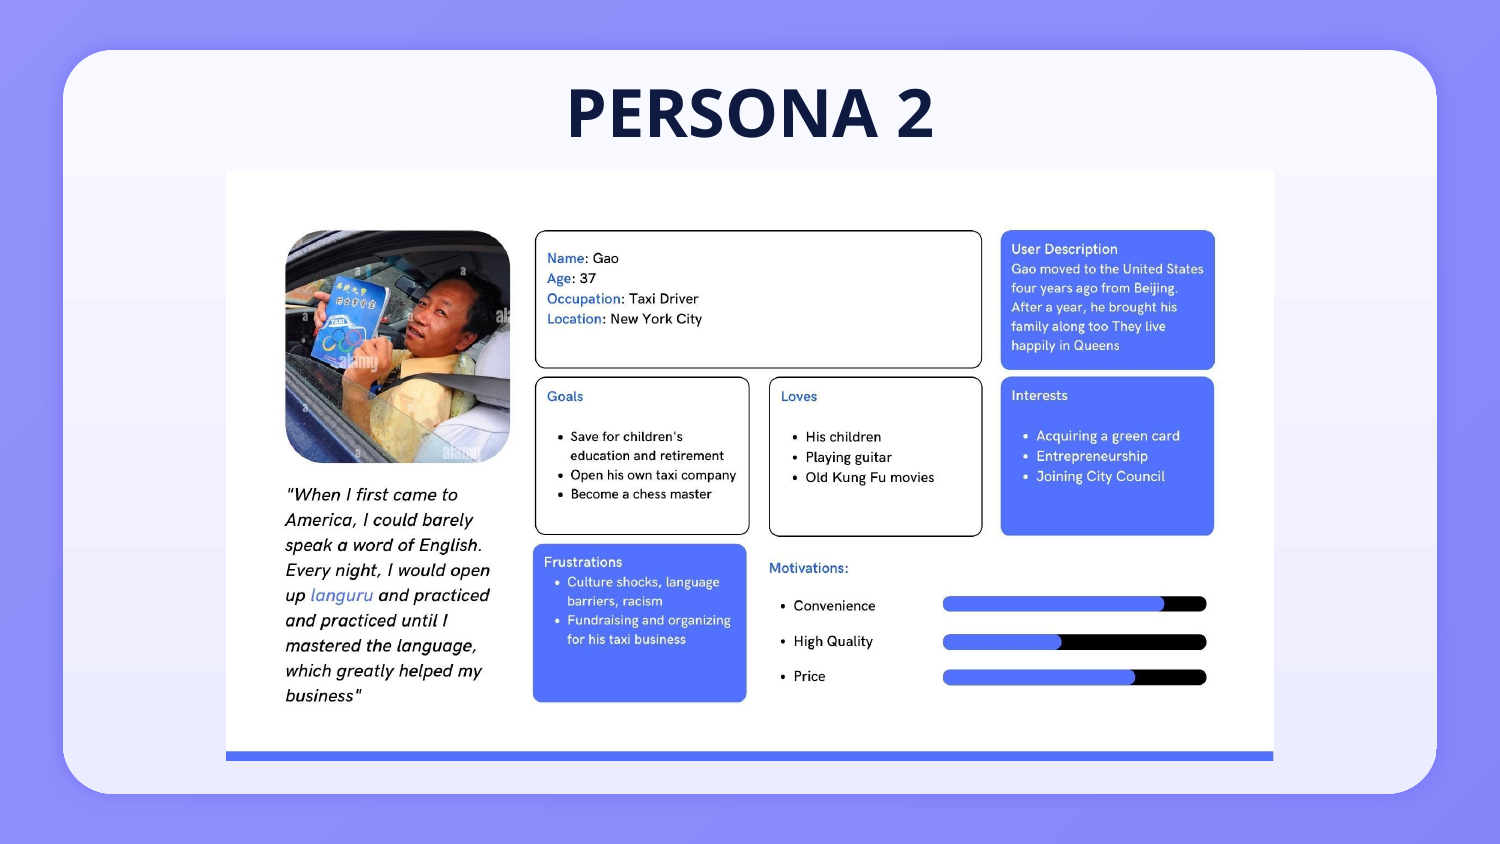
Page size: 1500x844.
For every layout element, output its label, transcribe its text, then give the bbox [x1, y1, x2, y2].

picture [225, 170, 1274, 761]
title PERSONA 2 [118, 55, 1382, 150]
